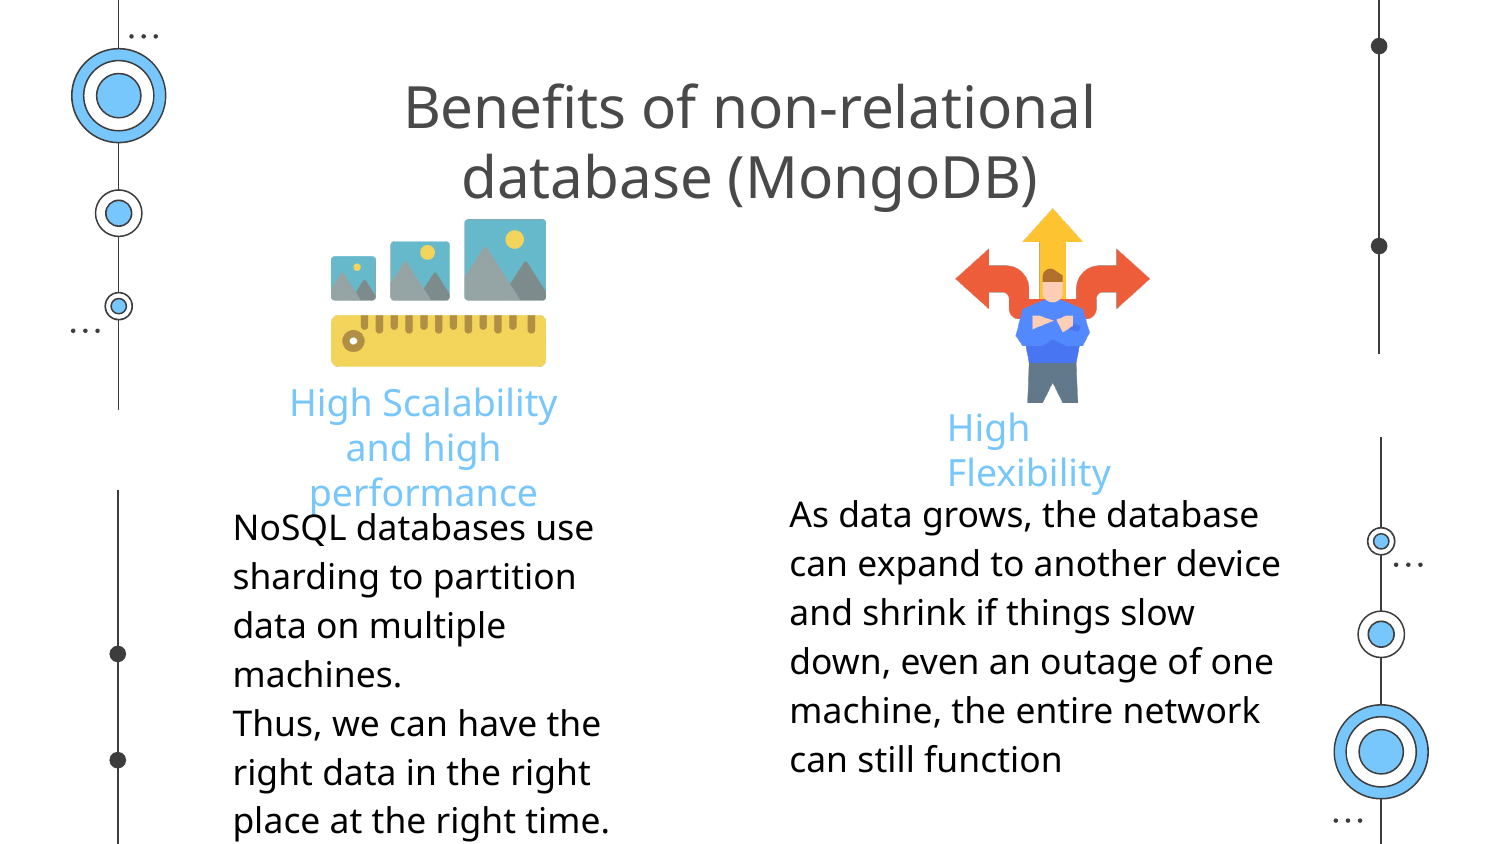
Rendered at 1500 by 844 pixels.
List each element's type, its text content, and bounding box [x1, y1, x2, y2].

picture [945, 198, 1160, 413]
picture [331, 185, 546, 401]
subtitle High Scalability and high performance [240, 399, 608, 483]
text_box NoSQL databases use sharding to partition data on multiple machines. Thus, we can have the right data in the right place at the right time. [142, 483, 675, 844]
title Benefits of non-relational database (MongoDB) [299, 55, 1201, 150]
text_box As data grows, the database can expand to another device and shrink if things slow down, even an outage of one machine, the entire network can still function [774, 470, 1307, 795]
subtitle High Flexibility [931, 402, 1175, 470]
